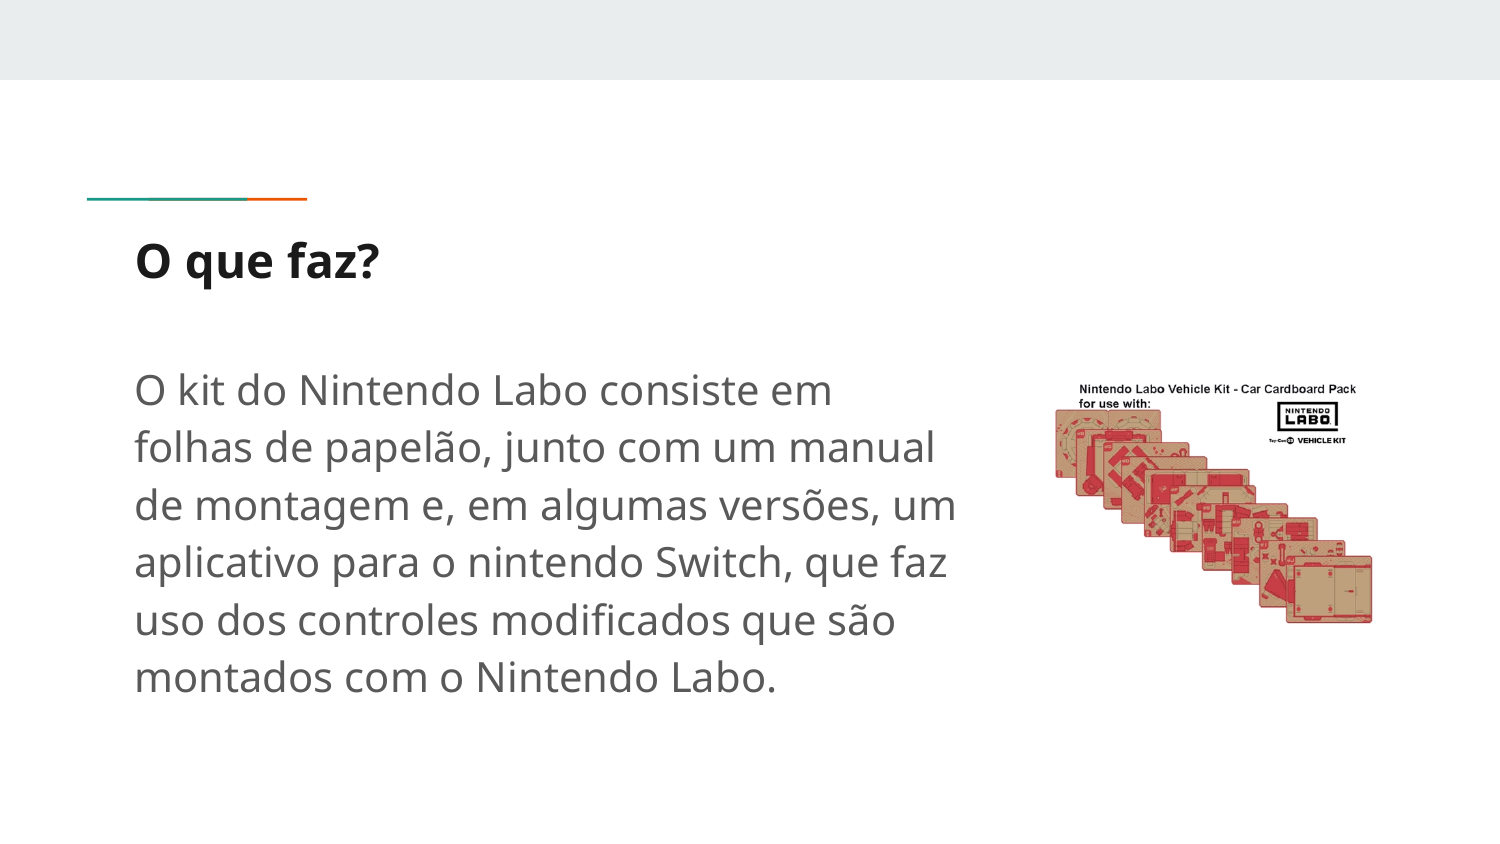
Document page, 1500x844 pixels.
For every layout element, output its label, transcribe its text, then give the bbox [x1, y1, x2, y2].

picture [976, 340, 1451, 667]
list O kit do Nintendo Labo consiste em folhas de papelão, junto com um manual de montagem e, em algumas versões, um aplicativo para o nintendo Switch, que faz uso dos controles modificados que são montados com o Nintendo Labo. [119, 341, 978, 712]
title O que faz? [119, 216, 1381, 305]
